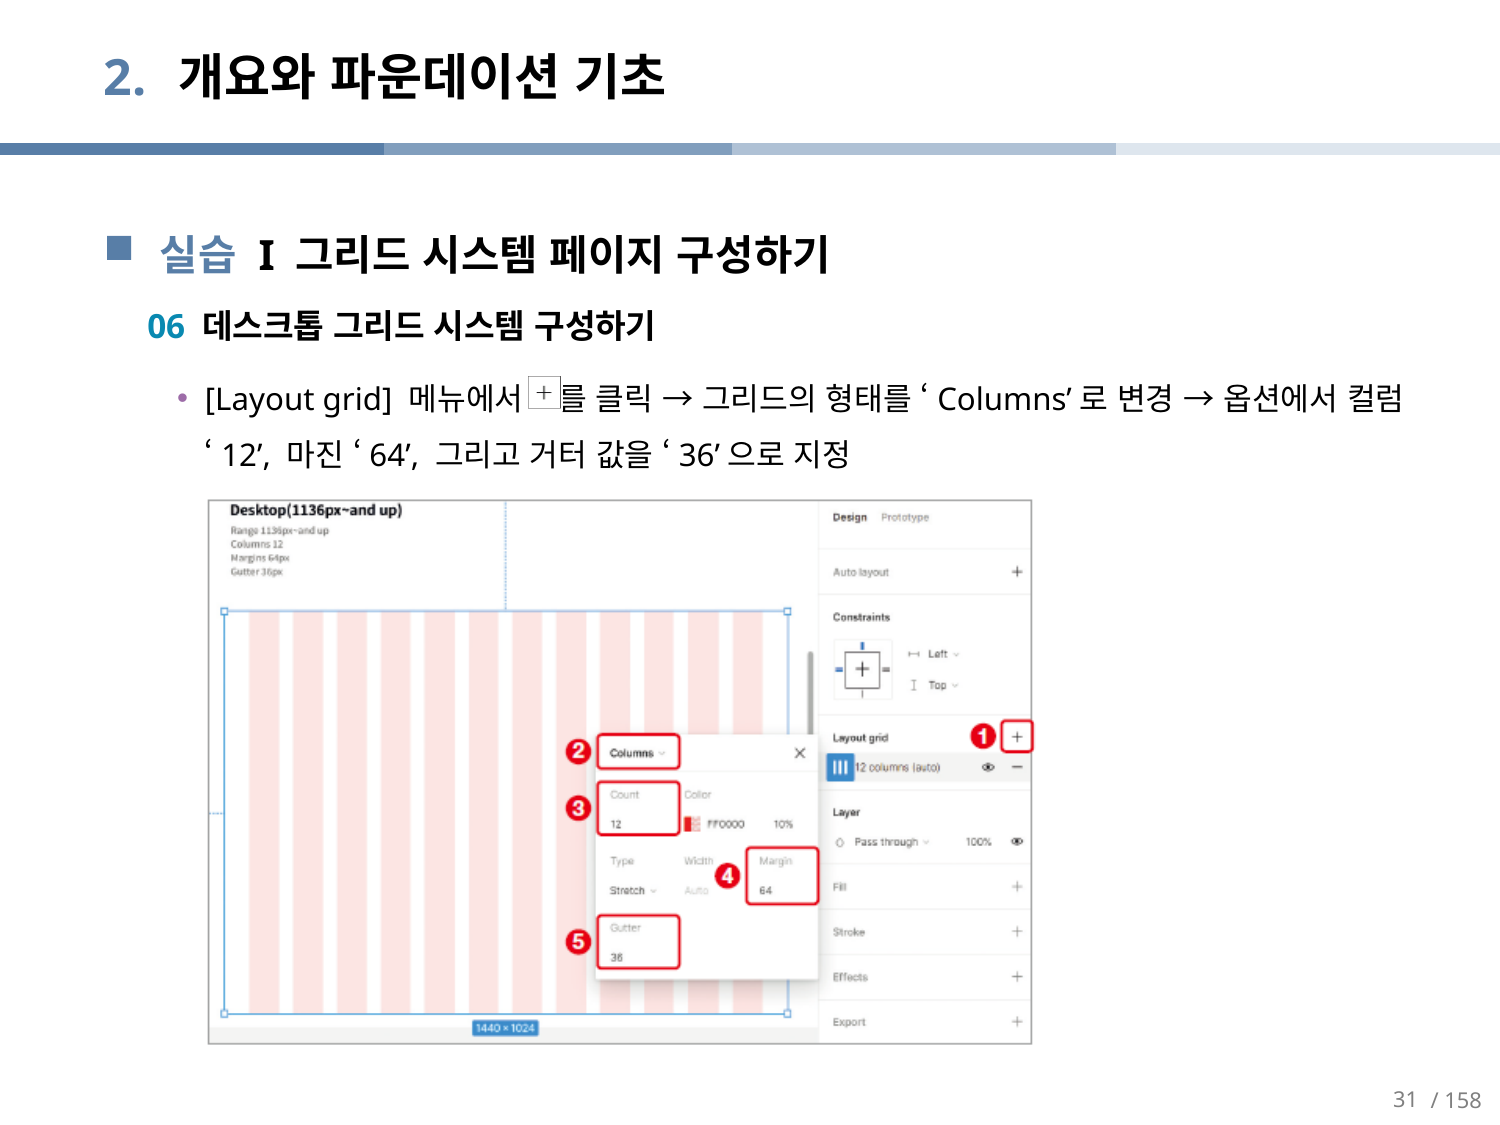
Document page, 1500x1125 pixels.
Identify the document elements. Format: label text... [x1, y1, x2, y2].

picture [194, 481, 1060, 1059]
list 실습 I 그리드 시스템 페이지 구성하기 06 데스크톱 그리드 시스템 구성하기 [Layout grid] 메뉴에서 를 클릭 → 그리드의 형태를 ‘Columns’로 변경 → 옵션에서 컬럼 ‘12’, 마진 ‘64’, 그리고 거터 값을 ‘36’으로 지정 [88, 196, 1436, 1083]
picture [525, 373, 564, 411]
title 개요와 파운데이션 기초 [88, 30, 1211, 121]
